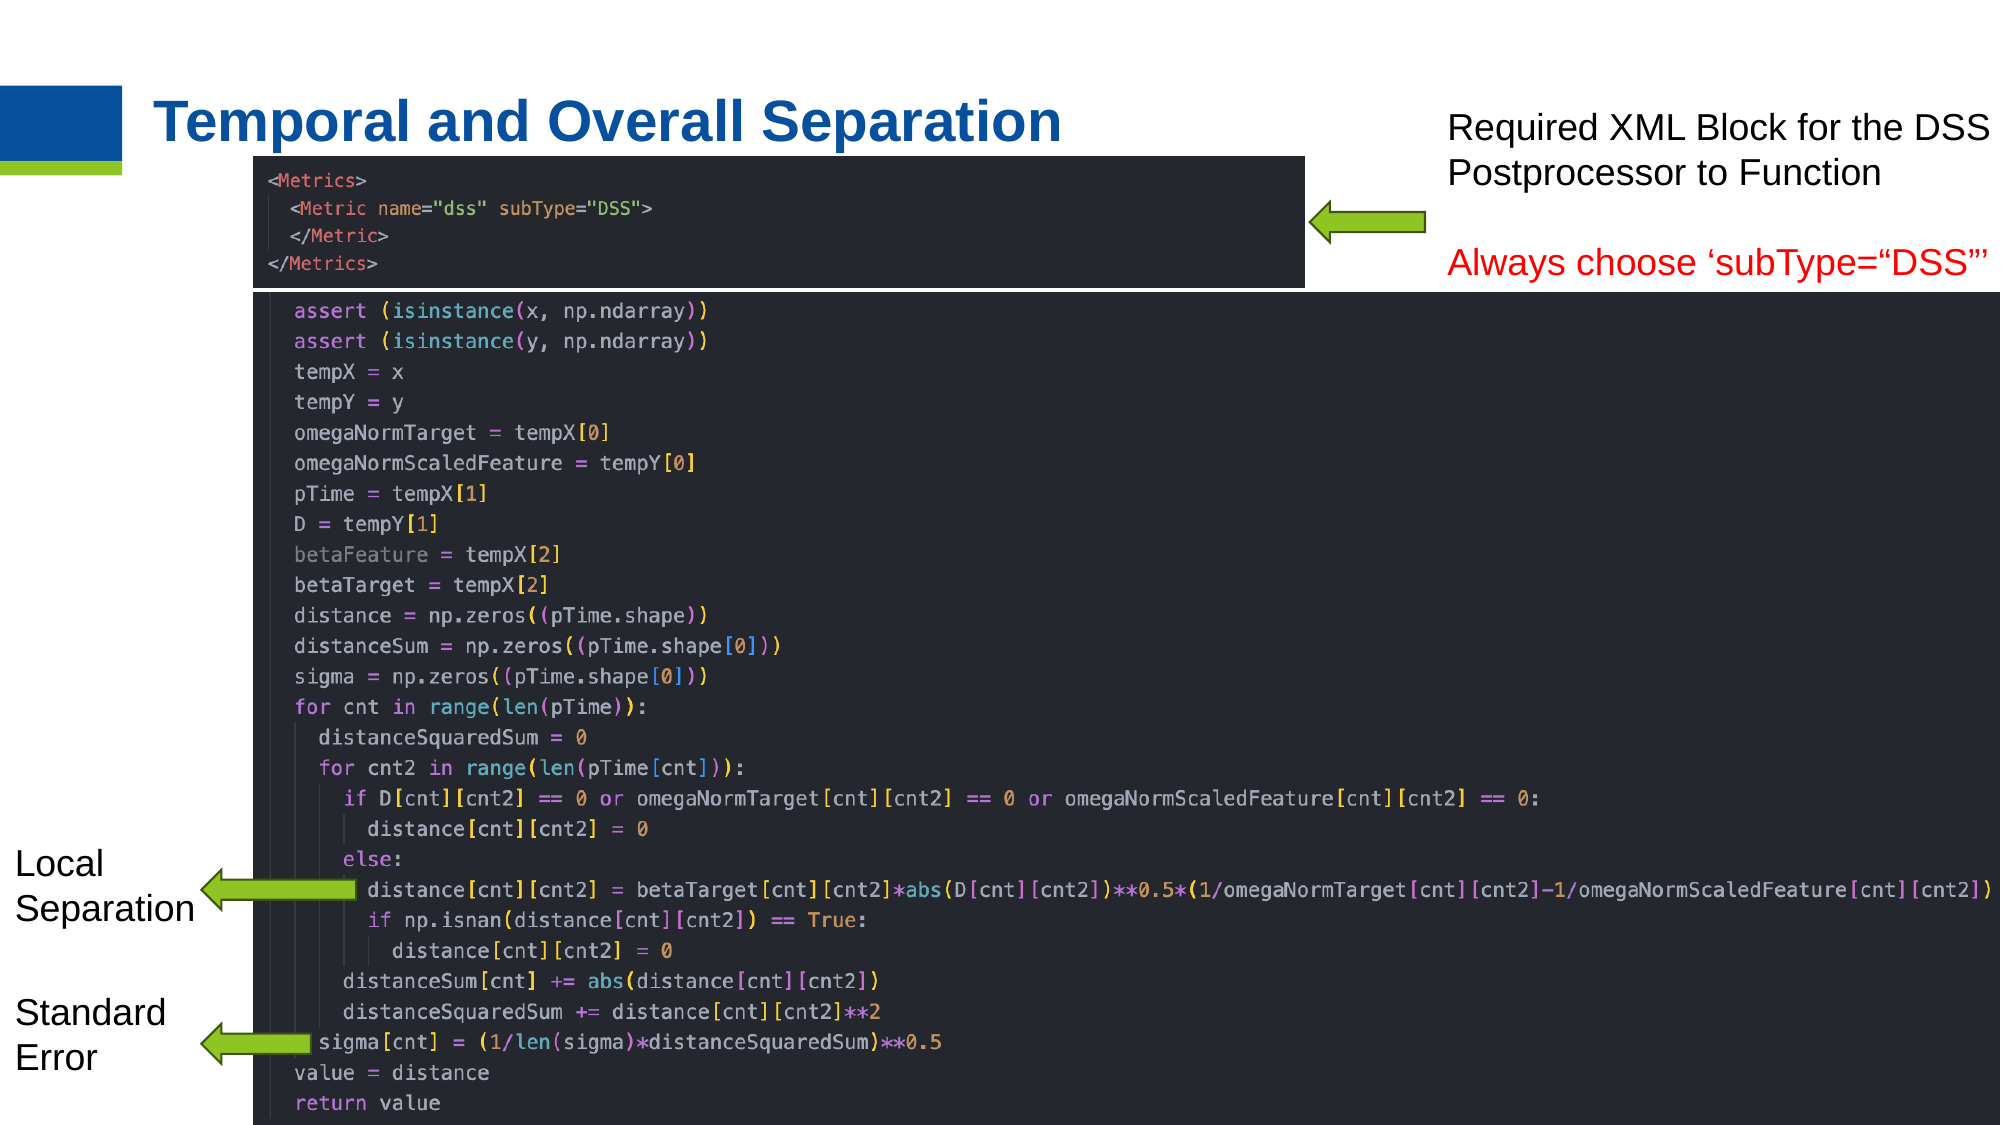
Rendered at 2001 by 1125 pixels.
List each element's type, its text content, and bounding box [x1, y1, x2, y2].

text_box Standard Error [0, 980, 220, 1086]
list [253, 292, 2000, 1125]
picture [253, 156, 1305, 288]
text_box [1308, 199, 1427, 245]
text_box Required XML Block for the DSS Postprocessor to Function Always choose ‘subType=“DSS”’ [1432, 95, 2000, 291]
text_box Local Separation [0, 831, 253, 937]
title Temporal and Overall Separation [153, 91, 1863, 258]
text_box [220, 1021, 253, 1067]
